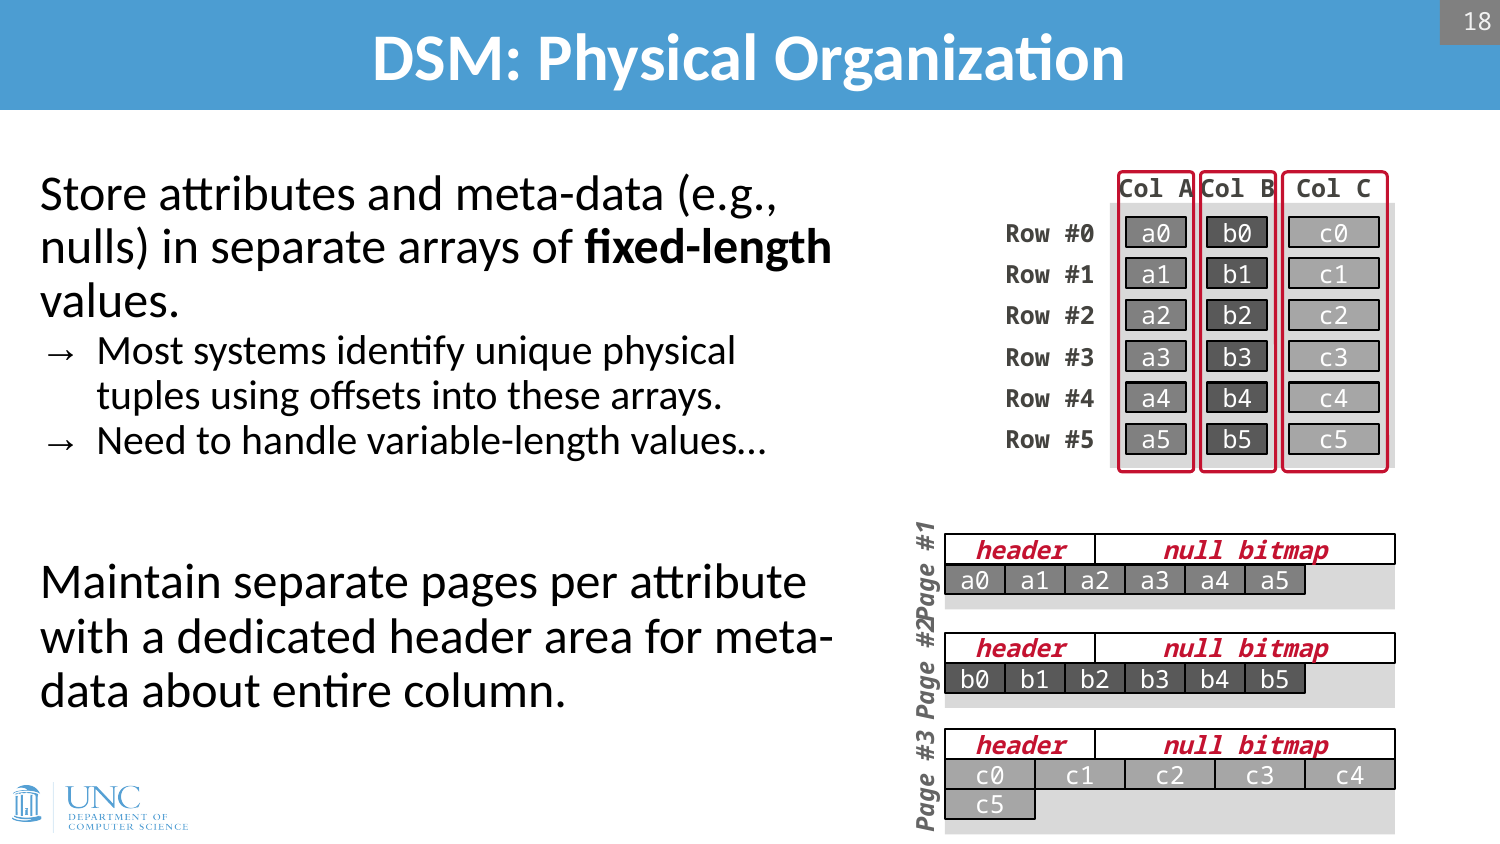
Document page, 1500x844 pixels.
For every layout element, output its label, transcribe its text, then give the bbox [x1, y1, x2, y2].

text_box [1109, 202, 1116, 468]
text_box [1198, 462, 1278, 474]
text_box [1125, 216, 1379, 455]
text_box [914, 729, 1396, 835]
title DSM: Physical Organization [0, 0, 1500, 110]
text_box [914, 534, 1396, 610]
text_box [944, 216, 1096, 455]
picture [12, 782, 188, 833]
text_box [1118, 172, 1372, 204]
list Store attributes and meta-data (e.g., nulls) in separate arrays of fixed-length values. Most systems identify unique physical tuples using offsets into these arrays. Need to handle variable-length values… Maintain separate pages per attribute with a dedicated header area for meta-data about entire column. [24, 159, 855, 760]
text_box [914, 630, 1396, 709]
text_box [1198, 211, 1278, 215]
text_box [1280, 169, 1390, 474]
text_box [1116, 208, 1196, 474]
text_box 18 [1439, 0, 1500, 45]
text_box [1390, 202, 1395, 468]
